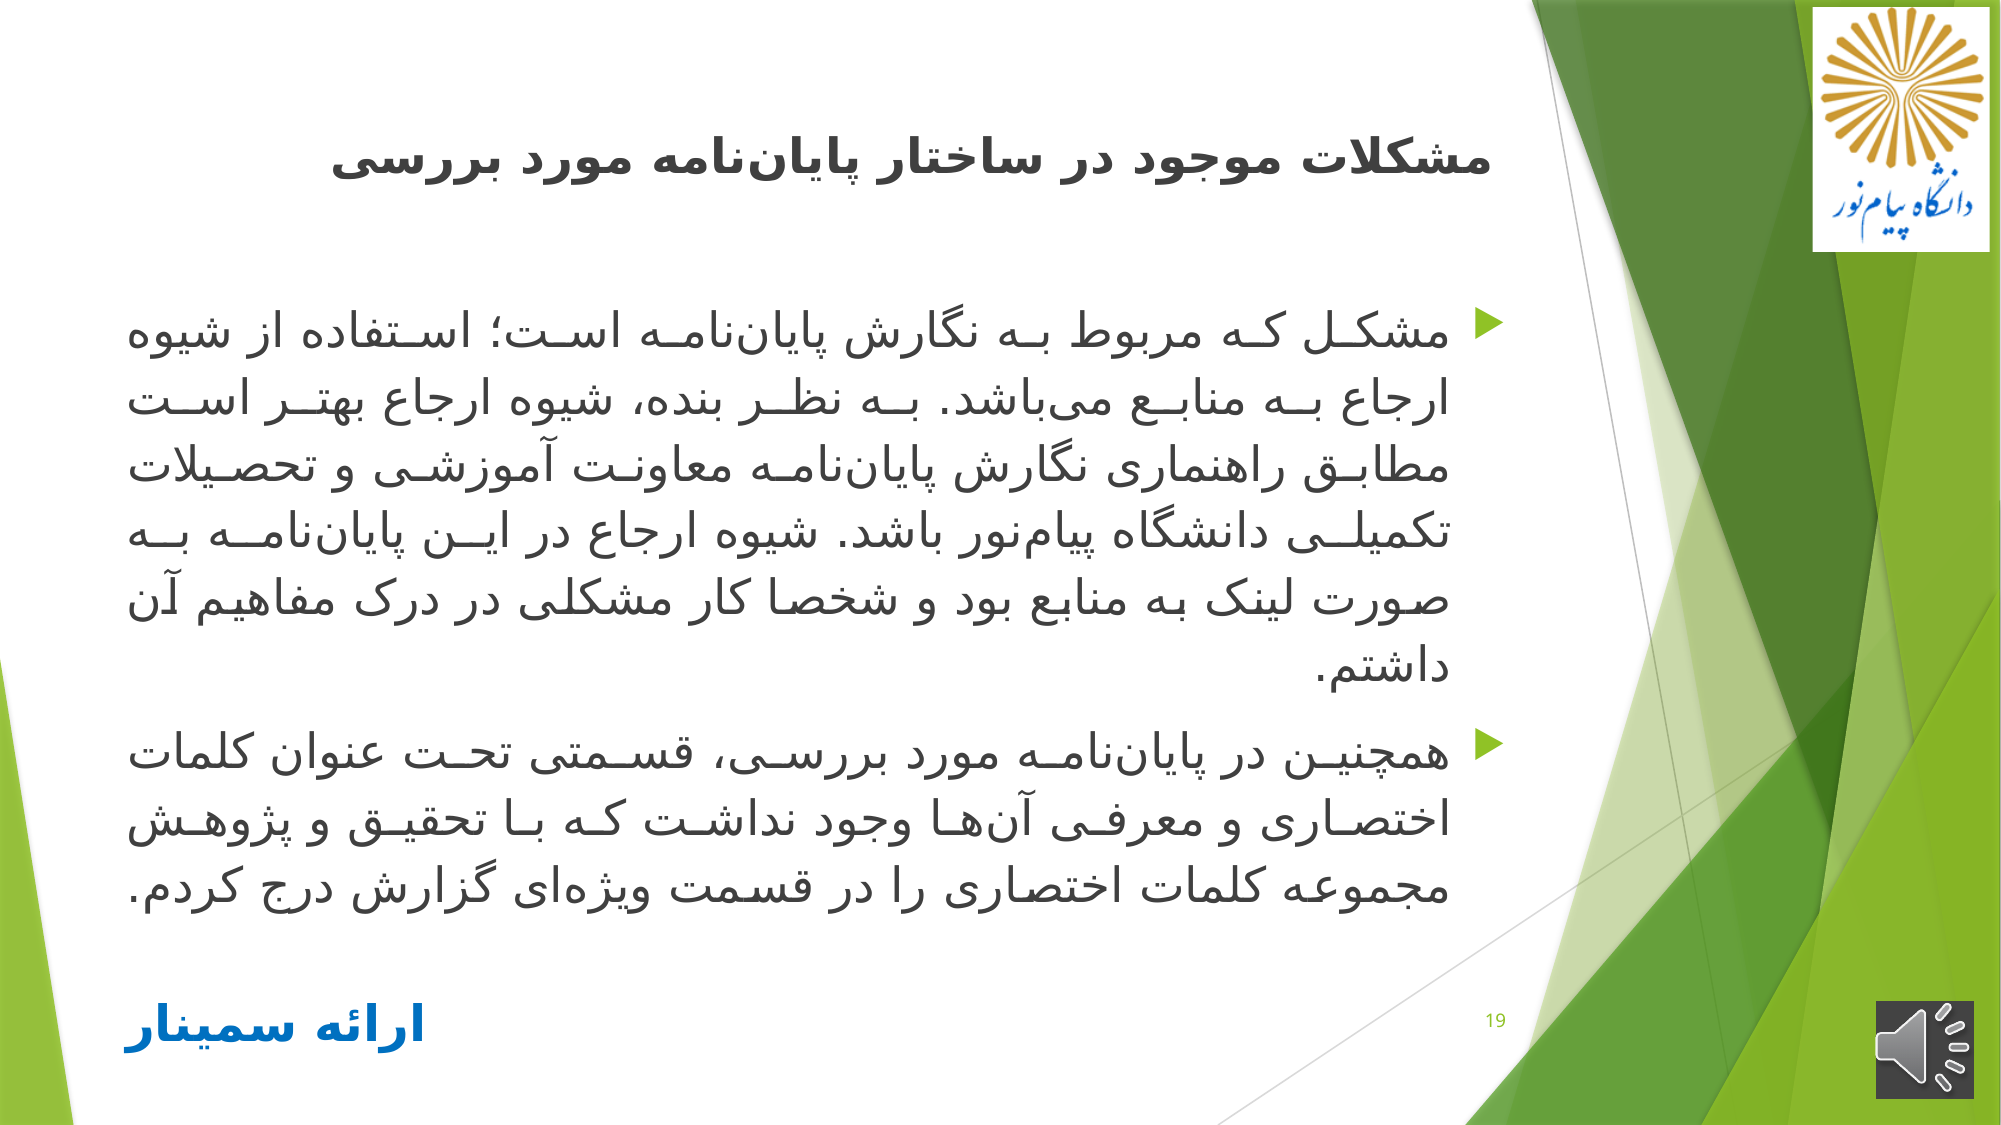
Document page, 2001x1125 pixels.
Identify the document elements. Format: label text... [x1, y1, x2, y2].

picture [1874, 999, 1976, 1101]
footer ارائه سمینار [111, 991, 1145, 1051]
list مشکلات موجود در ساختار پایان‌نامه مورد بررسی مشکل که مربوط به نگارش پایان‌نامه است؛ استفاده از شیوه ارجاع به منابع می‌باشد. به نظر بنده، شیوه ارجاع بهتر است مطابق راهنماری نگارش پایان‌نامه معاونت آموزشی و تحصیلات تکمیلی دانشگاه پیام‌نور باشد. شیوه ارجاع در این پایان‌نامه به صورت لینک به منابع بود و شخصا کار مشکلی در درک مفاهیم آن داشتم. همچنین در پایان‌نامه مورد بررسی، قسمتی تحت عنوان کلمات اختصاری و معرفی آن‌ها وجود نداشت که با تحقیق و پژوهش مجموعه کلمات اختصاری را در قسمت ویژه‌ای گزارش درج کردم. [111, 108, 1522, 991]
picture [1812, 7, 1991, 253]
slide_number 19 [1409, 991, 1522, 1051]
